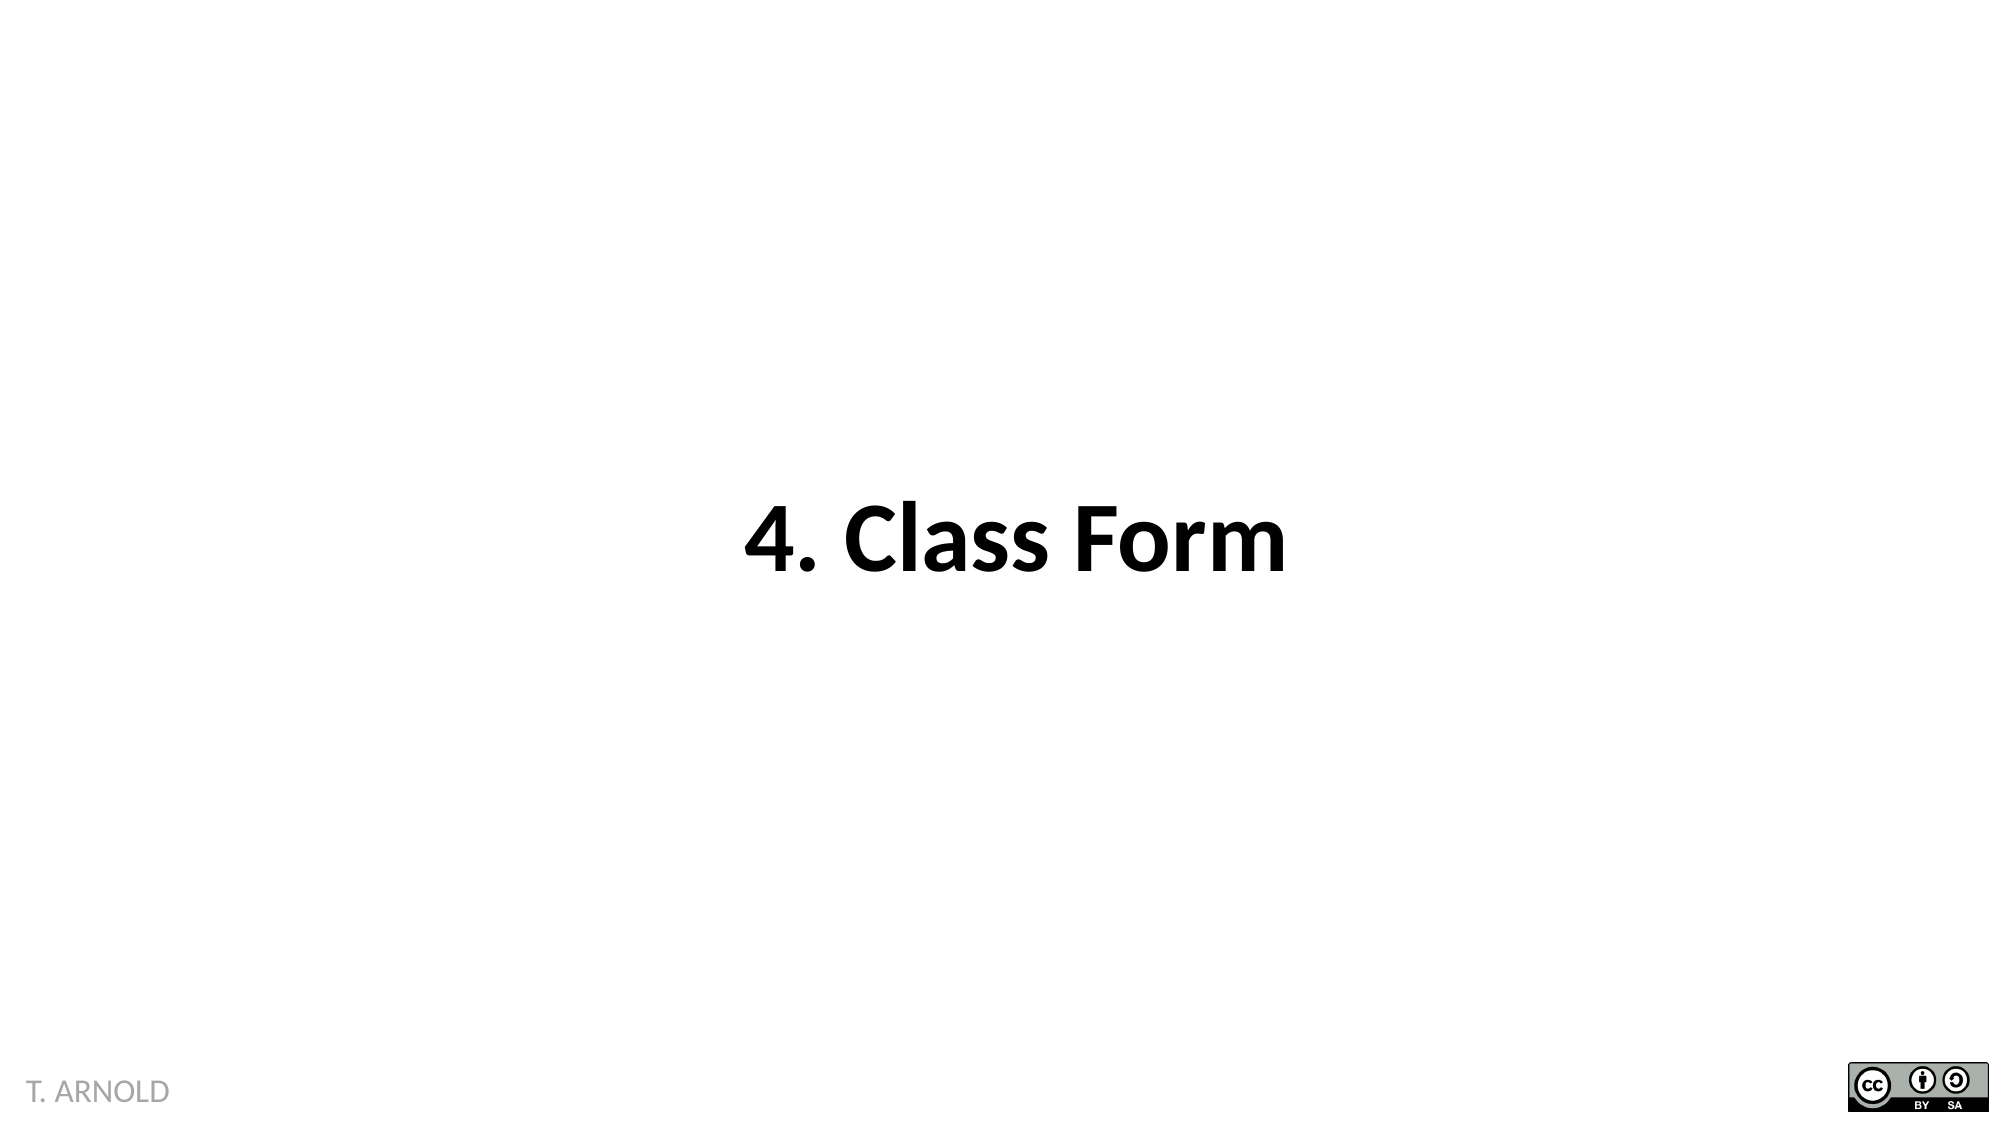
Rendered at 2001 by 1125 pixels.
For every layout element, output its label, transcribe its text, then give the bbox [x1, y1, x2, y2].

text_box 4. Class Form [355, 464, 1679, 600]
text_box T. ARNOLD [11, 1062, 673, 1117]
picture [1848, 1062, 1989, 1112]
